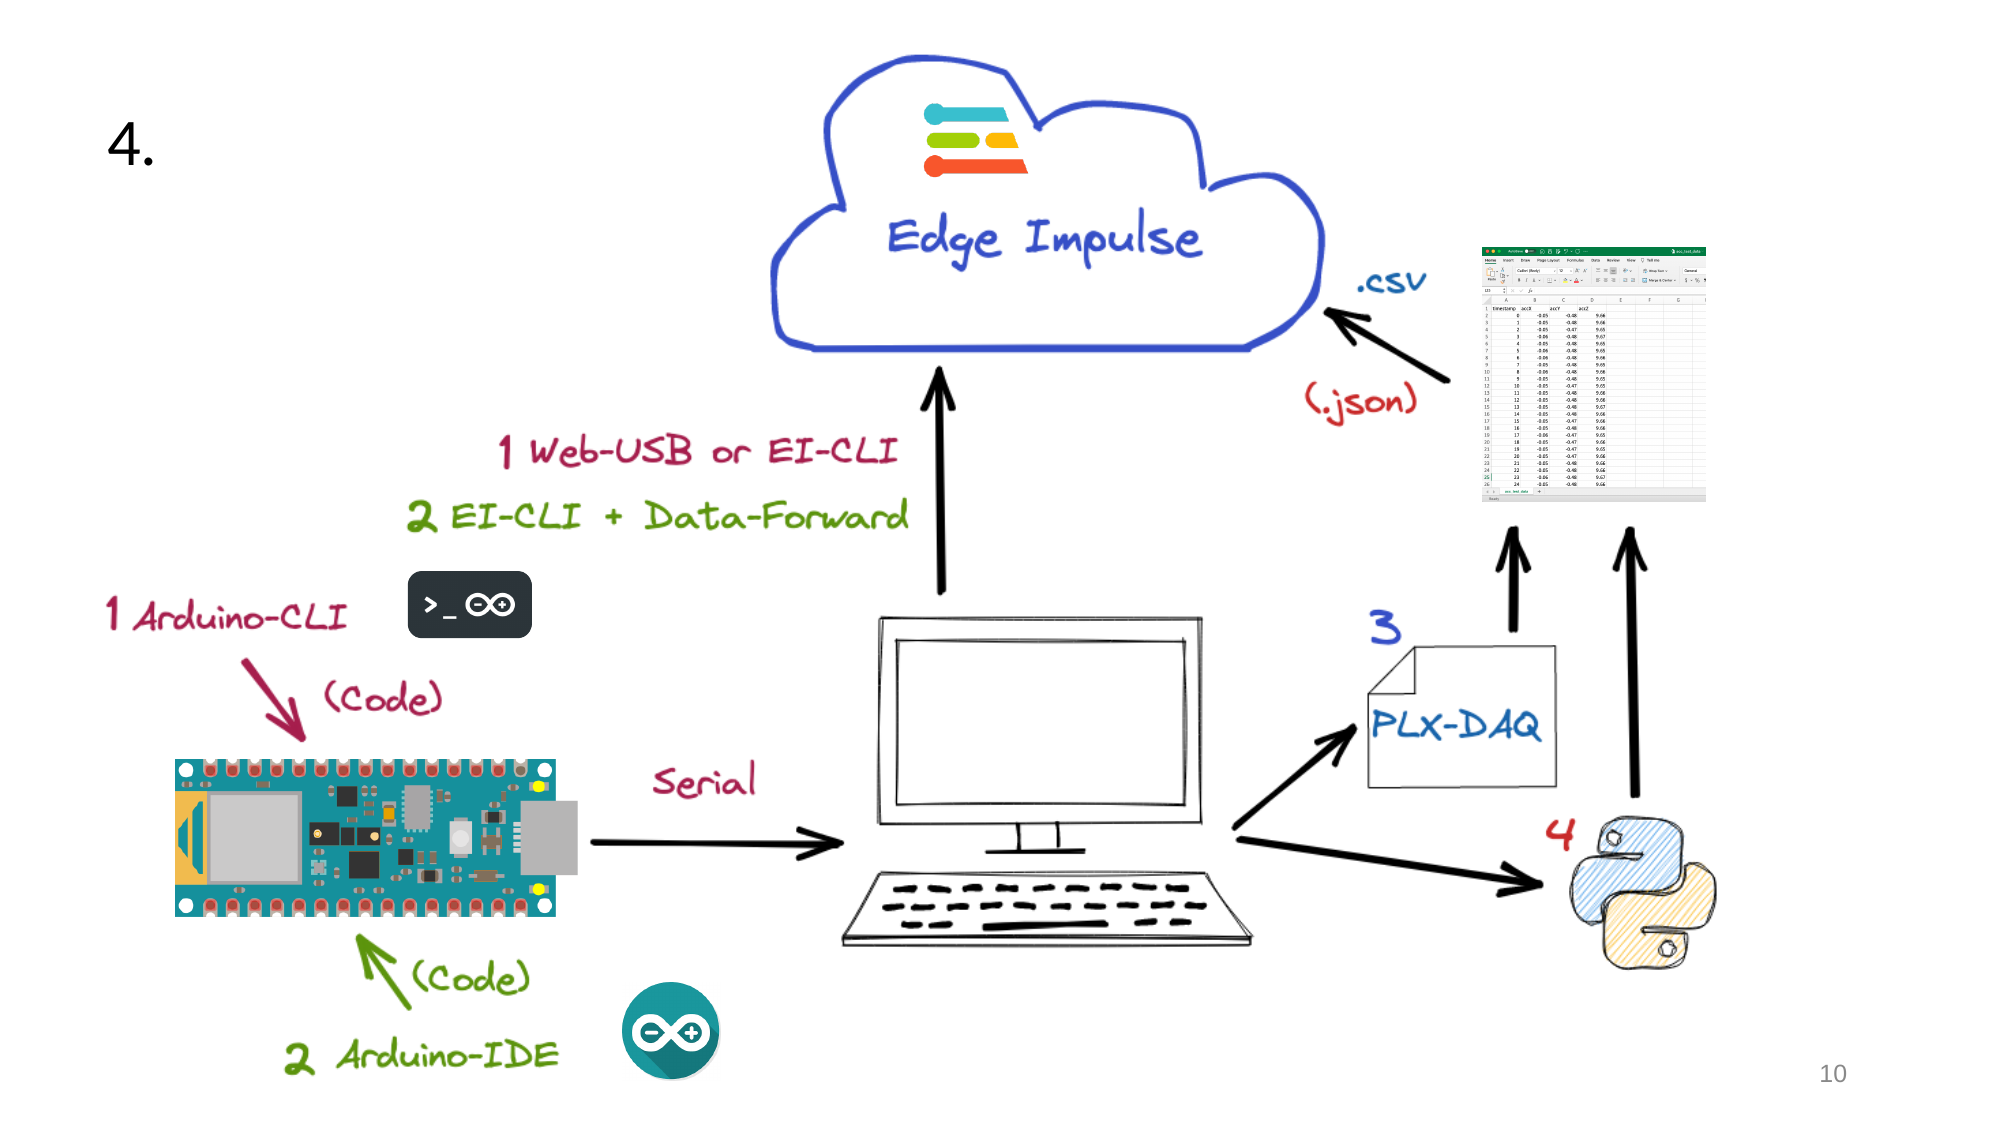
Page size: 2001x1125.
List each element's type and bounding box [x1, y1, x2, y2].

picture [92, 43, 1729, 1105]
